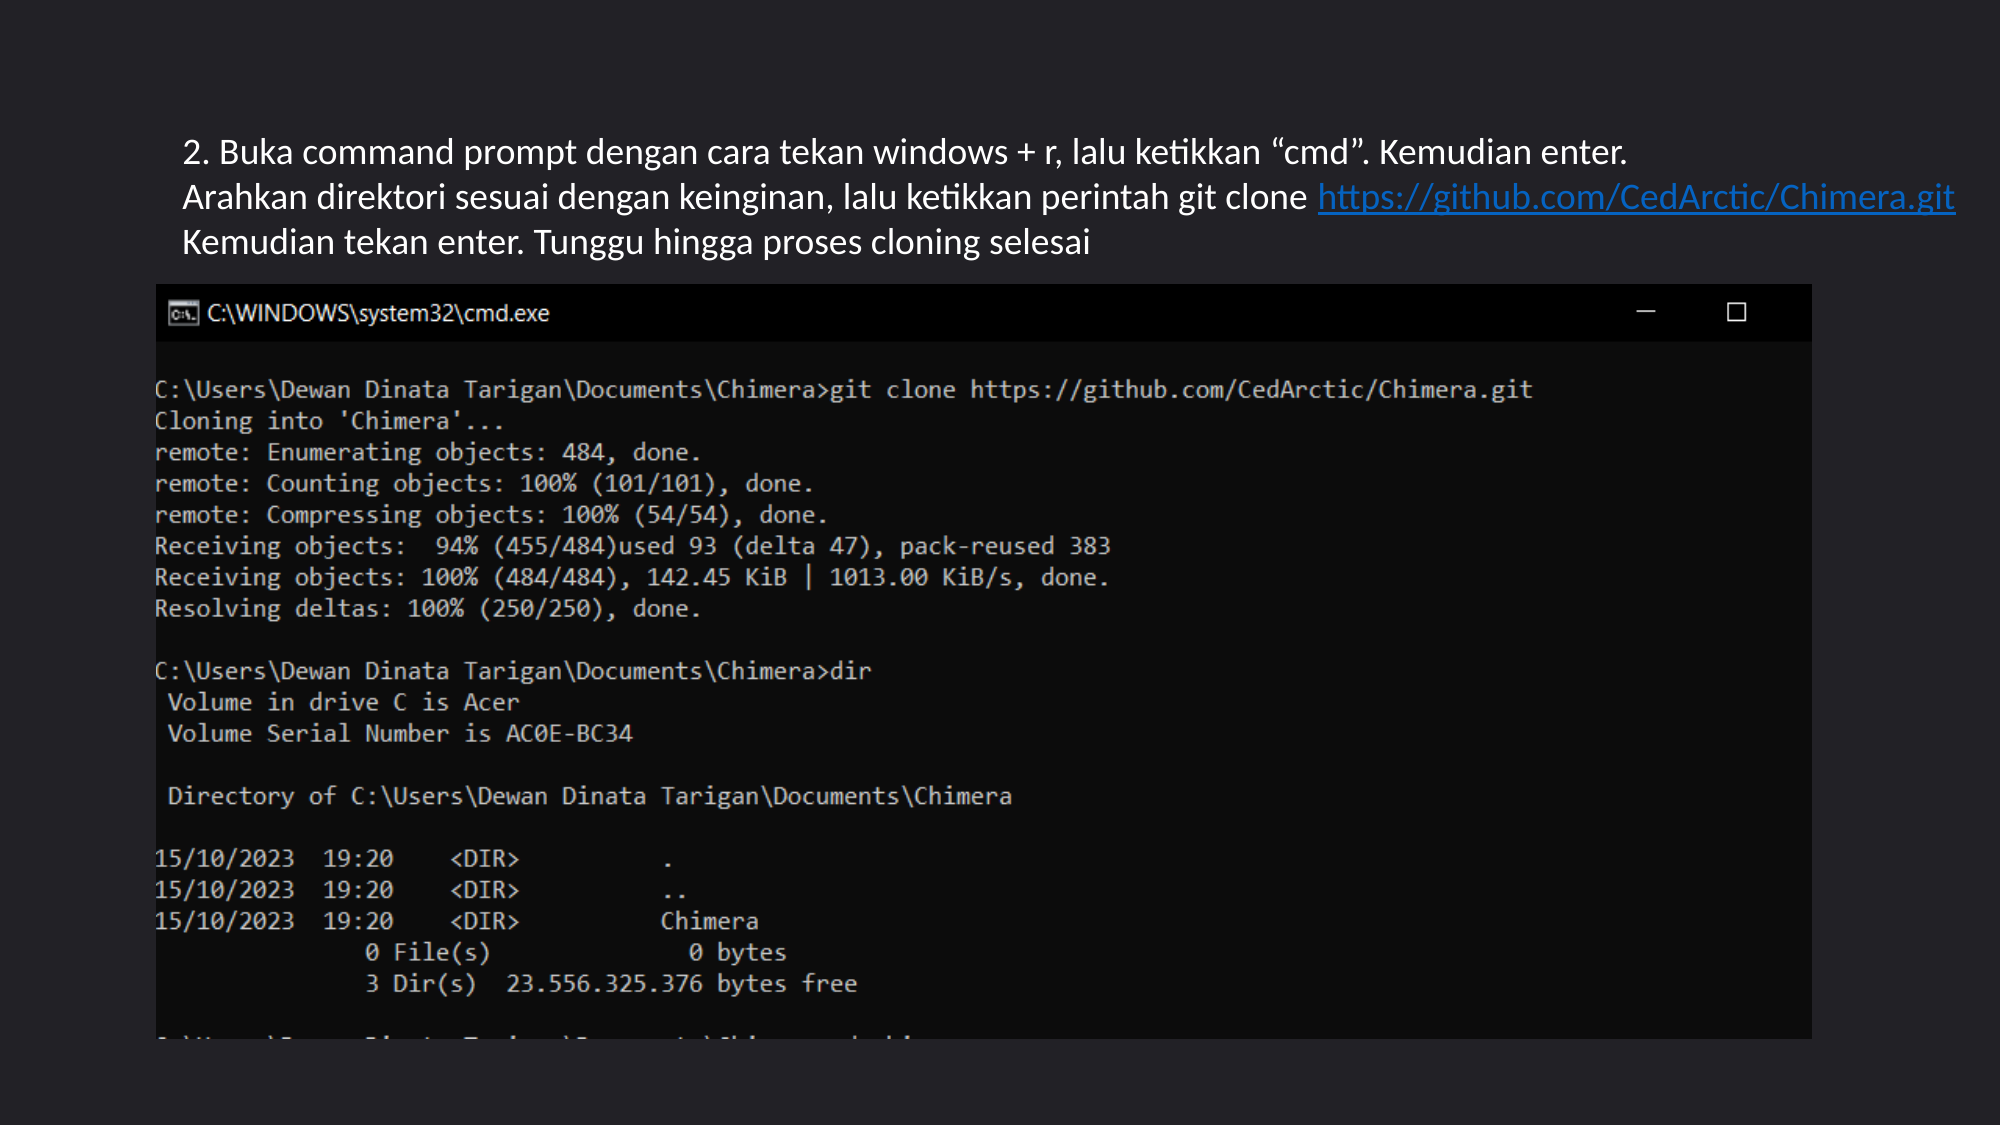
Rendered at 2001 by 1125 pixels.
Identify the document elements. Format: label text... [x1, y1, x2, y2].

text_box 2. Buka command prompt dengan cara tekan windows + r, lalu ketikkan “cmd”. Kemudian enter. Arahkan direktori sesuai dengan keinginan, lalu ketikkan perintah git clone https://github.com/CedArctic/Chimera.git Kemudian tekan enter. Tunggu hingga proses cloning selesai [167, 119, 1971, 270]
picture [156, 284, 1812, 1039]
